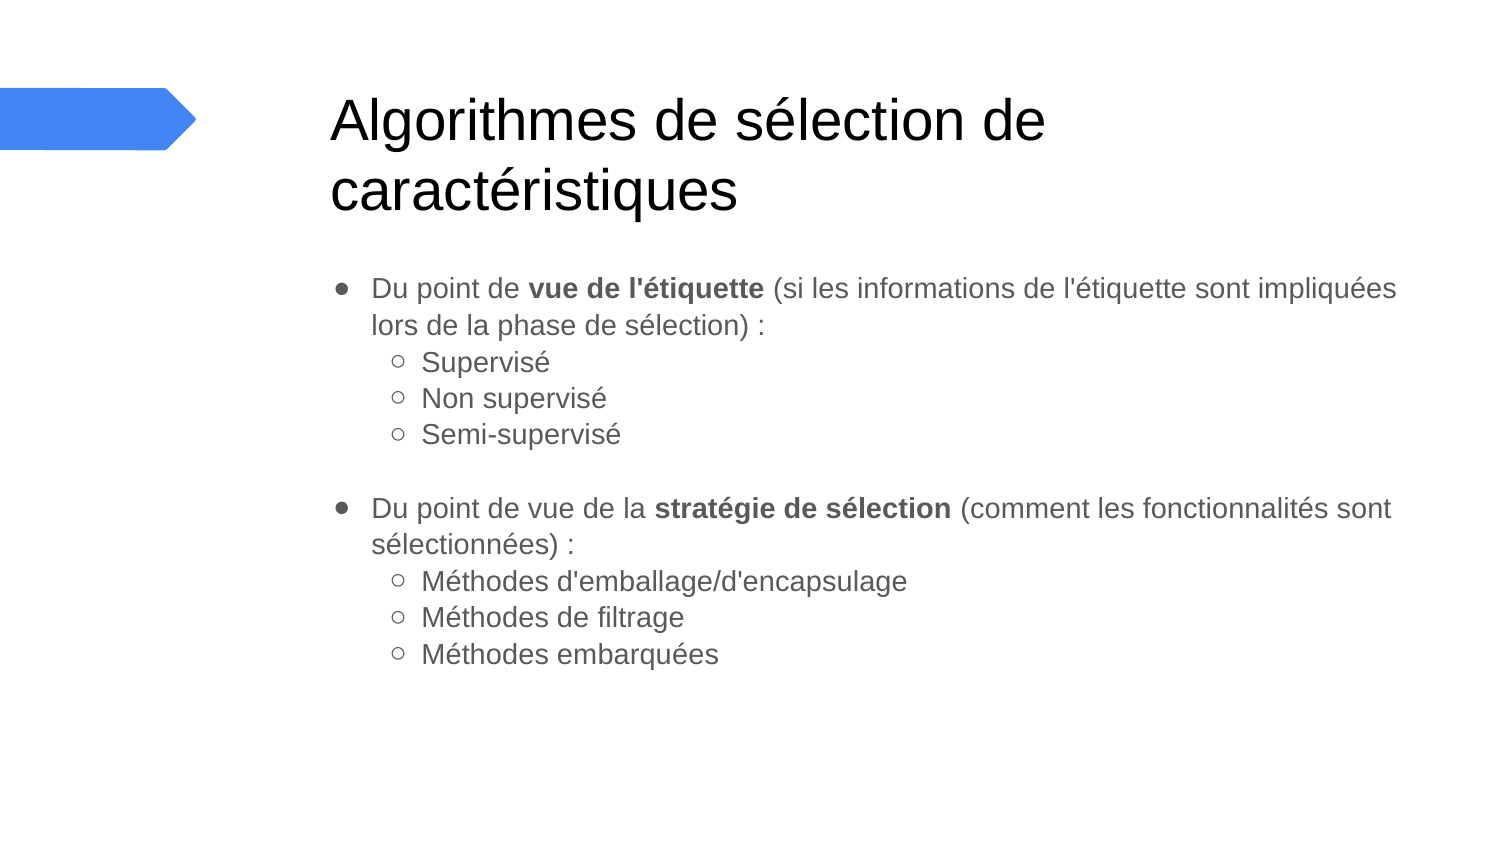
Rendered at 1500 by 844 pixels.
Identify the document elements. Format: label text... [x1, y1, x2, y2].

title Algorithmes de sélection de caractéristiques [319, 76, 1416, 235]
list Du point de vue de l'étiquette (si les informations de l'étiquette sont impliquées lors de la phase de sélection) : Supervisé Non supervisé Semi-supervisé Du point de vue de la stratégie de sélection (comment les fonctionnalités sont sélectionnées) : Méthodes d'emballage/d'encapsulage Méthodes de filtrage Méthodes embarquées [318, 262, 1416, 728]
